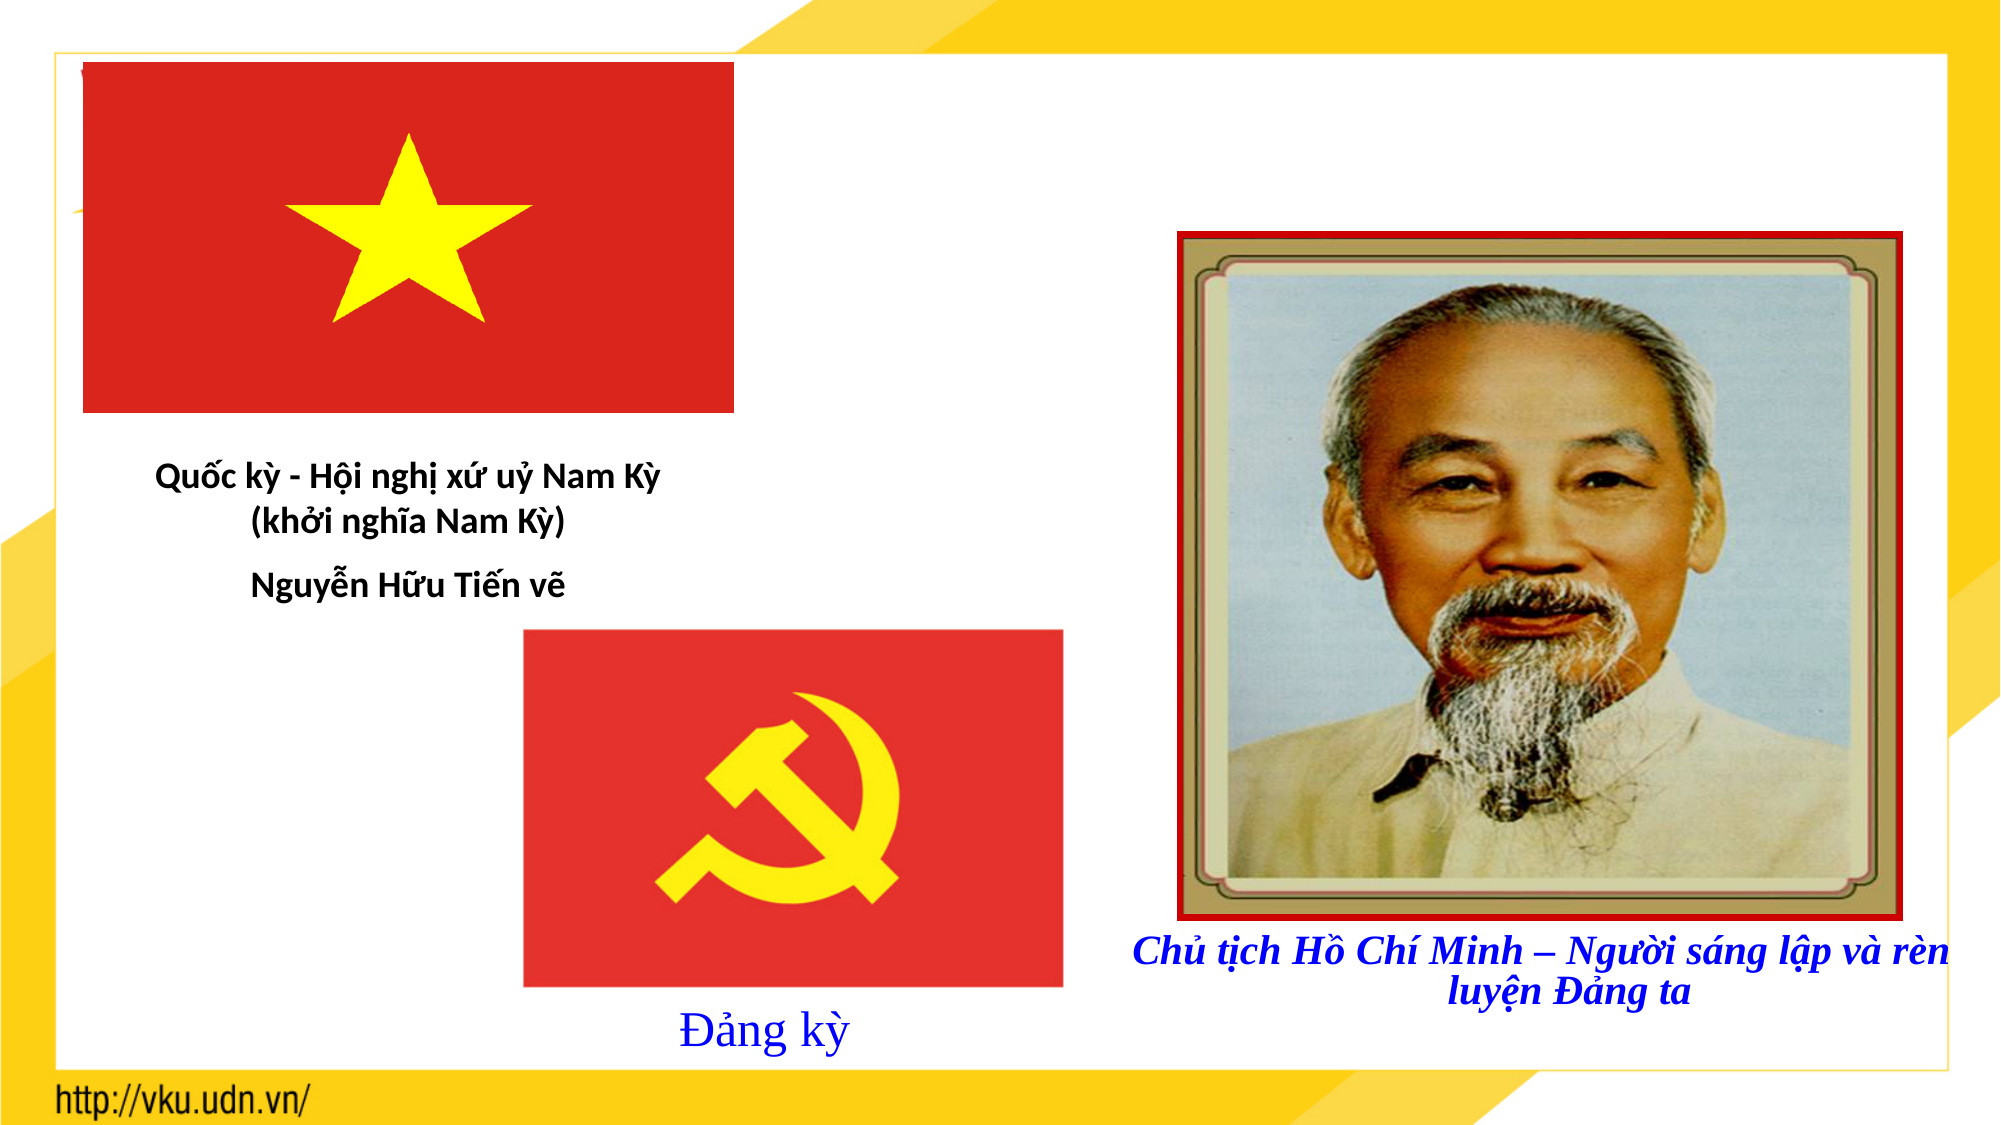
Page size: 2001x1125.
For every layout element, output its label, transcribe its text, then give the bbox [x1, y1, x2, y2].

text_box Đảng kỳ [615, 990, 914, 1080]
text_box Chủ tịch Hồ Chí Minh – Người sáng lập và rèn luyện Đảng ta [1083, 924, 2000, 1025]
picture [0, 0, 2001, 1125]
text_box Quốc kỳ - Hội nghị xứ uỷ Nam Kỳ (khởi nghĩa Nam Kỳ) Nguyễn Hữu Tiến vẽ [123, 444, 693, 613]
